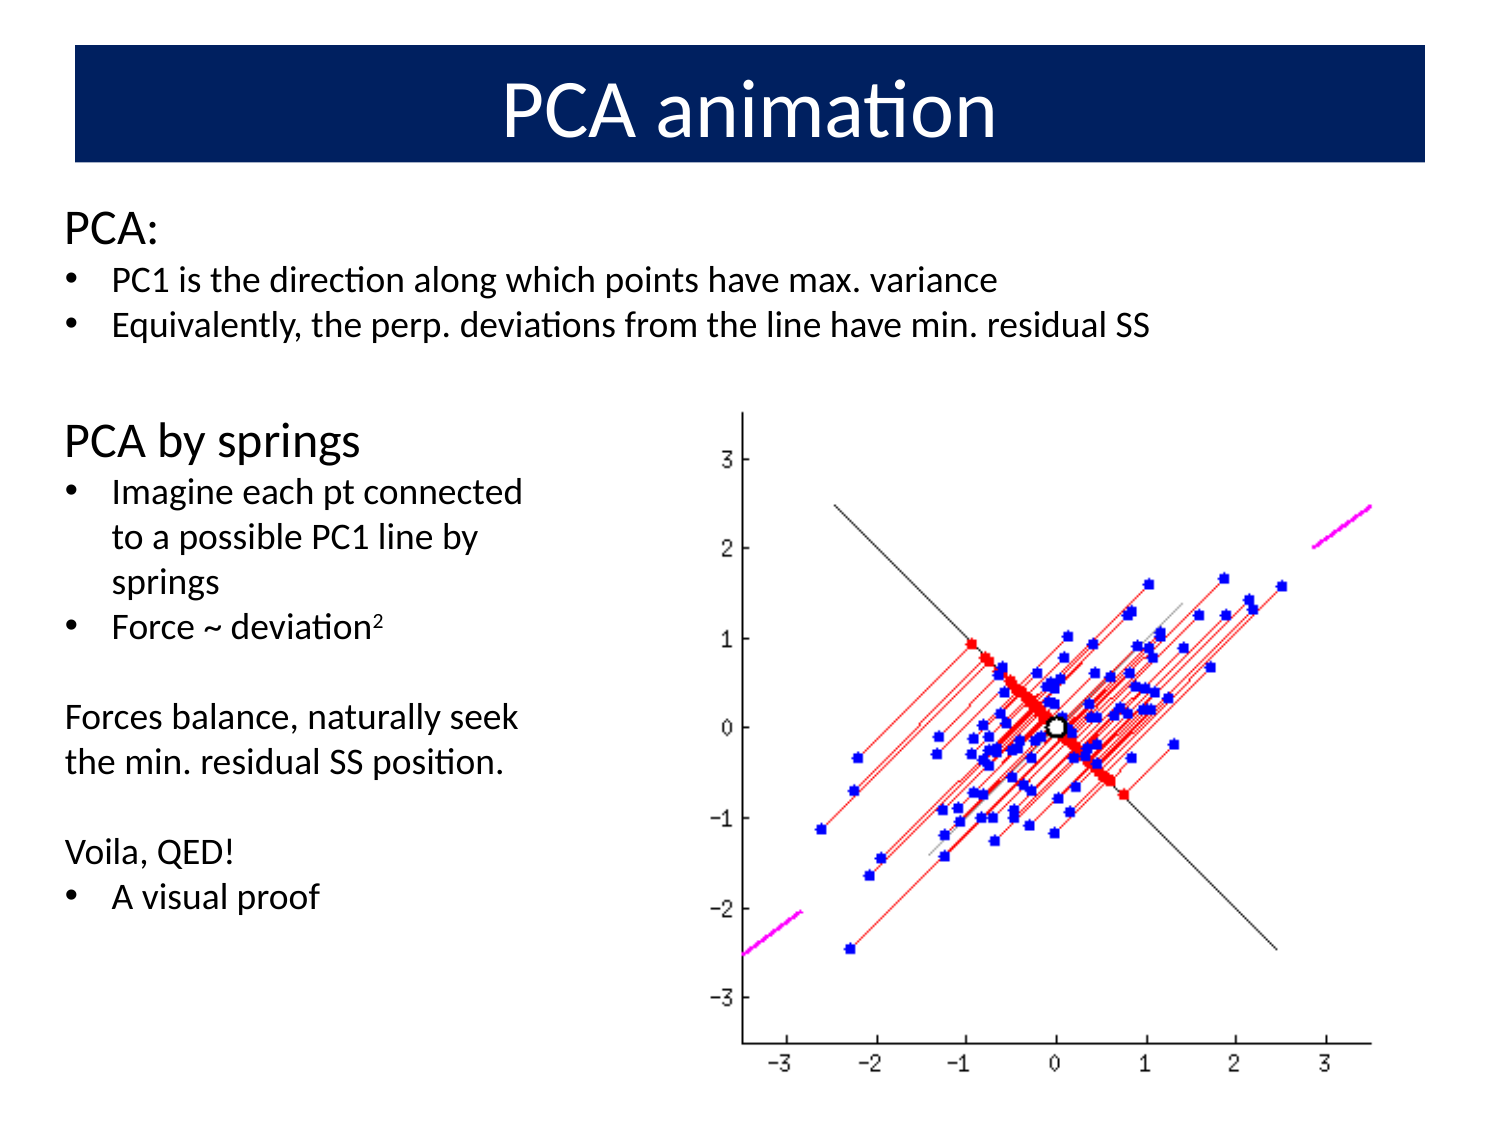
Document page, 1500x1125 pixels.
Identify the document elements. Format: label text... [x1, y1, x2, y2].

picture [636, 399, 1430, 1101]
text_box PCA by springs Imagine each pt connected to a possible PC1 line by springs Force ~ deviation2 Forces balance, naturally seek the min. residual SS position. Voila, QED! A visual proof [49, 399, 563, 925]
title PCA animation [75, 45, 1425, 163]
text_box PCA: PC1 is the direction along which points have max. variance Equivalently, the perp. deviations from the line have min. residual SS [50, 187, 1300, 353]
